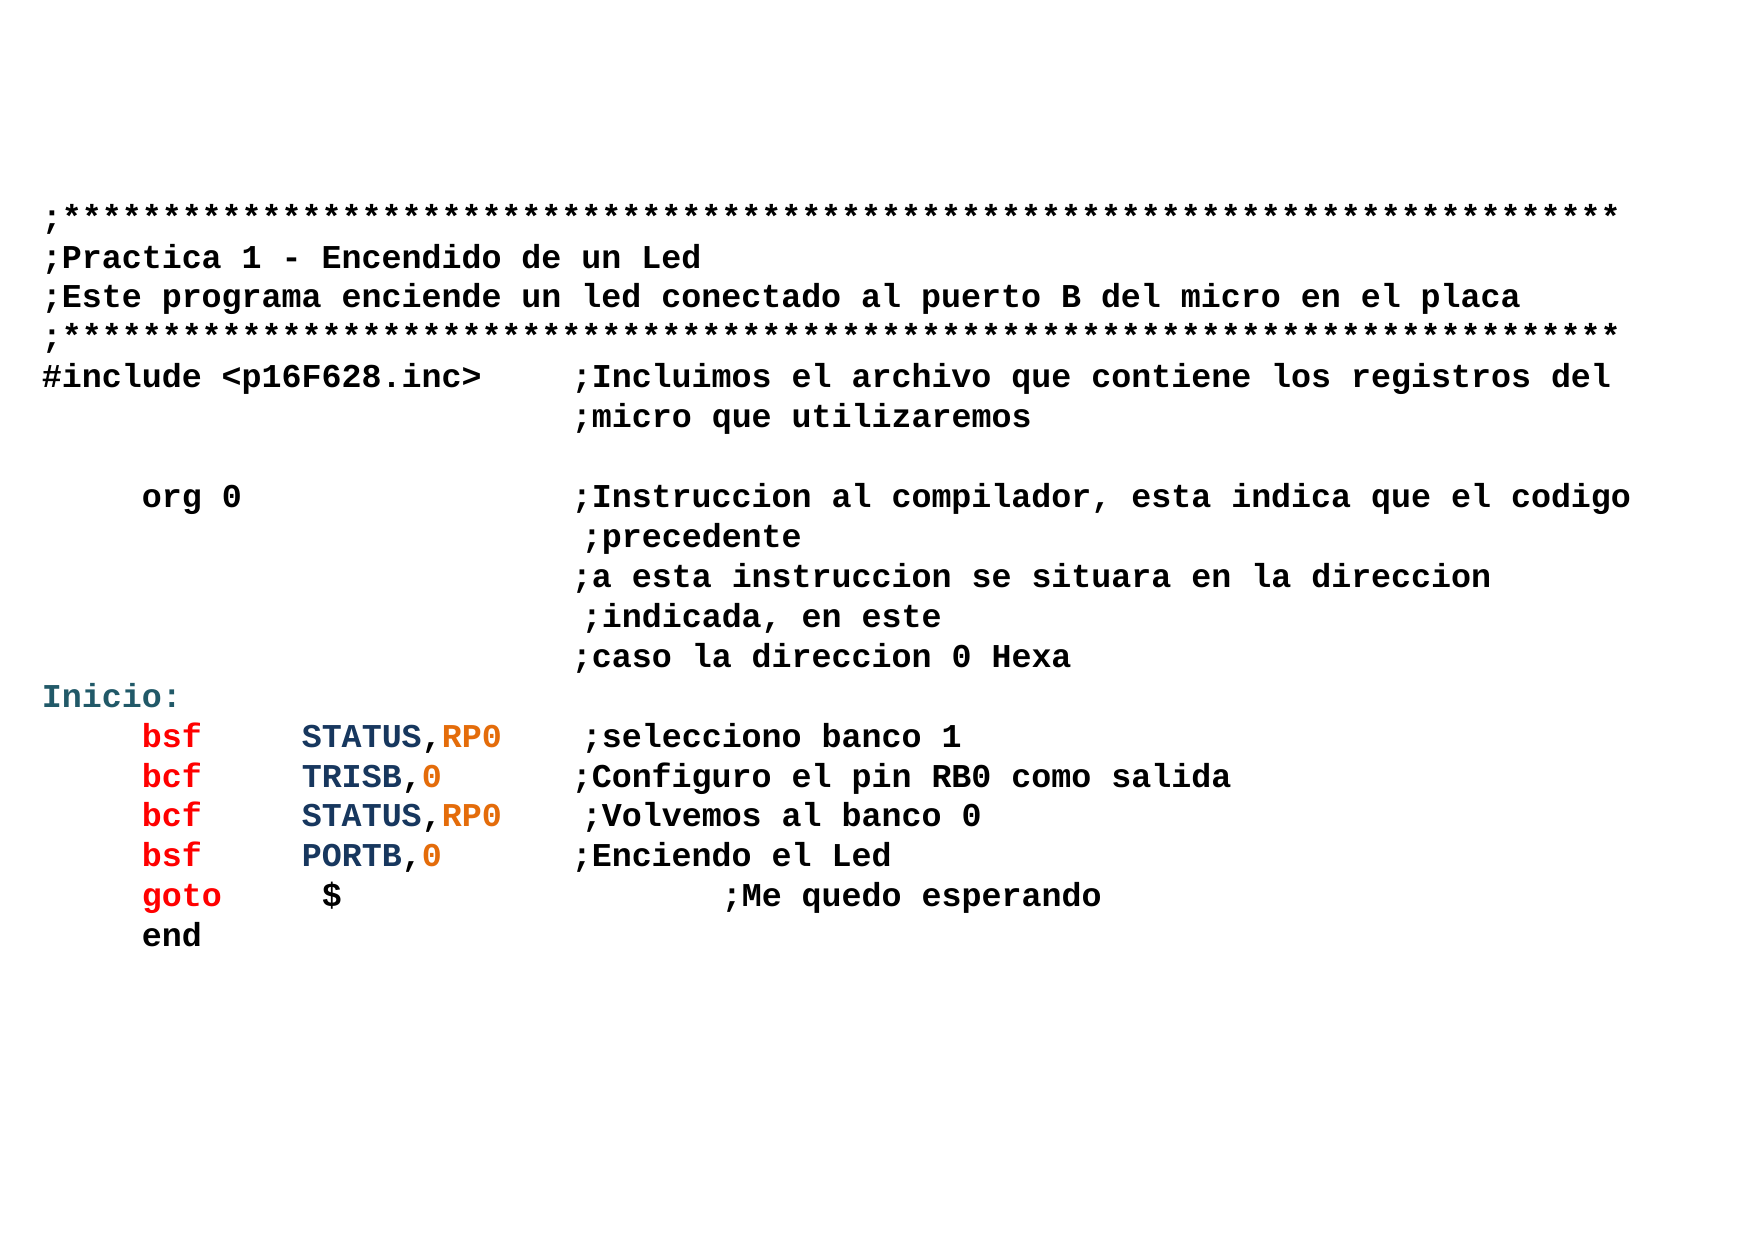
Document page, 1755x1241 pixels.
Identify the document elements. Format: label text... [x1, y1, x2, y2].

text_box ;****************************************************************************** ;Practica 1 - Encendido de un Led ;Este programa enciende un led conectado al puerto B del micro en el placa ;****************************************************************************** #include <p16F628.inc> ;Incluimos el archivo que contiene los registros del ;micro que utilizaremos org 0 ;Instruccion al compilador, esta indica que el codigo ;precedente ;a esta instruccion se situara en la direccion ;indicada, en este ;caso la direccion 0 Hexa Inicio: bsf STATUS,RP0 ;selecciono banco 1 bcf TRISB,0 ;Configuro el pin RB0 como salida bcf STATUS,RP0 ;Volvemos al banco 0 bsf PORTB,0 ;Enciendo el Led goto $ ;Me quedo esperando end [27, 187, 1689, 961]
